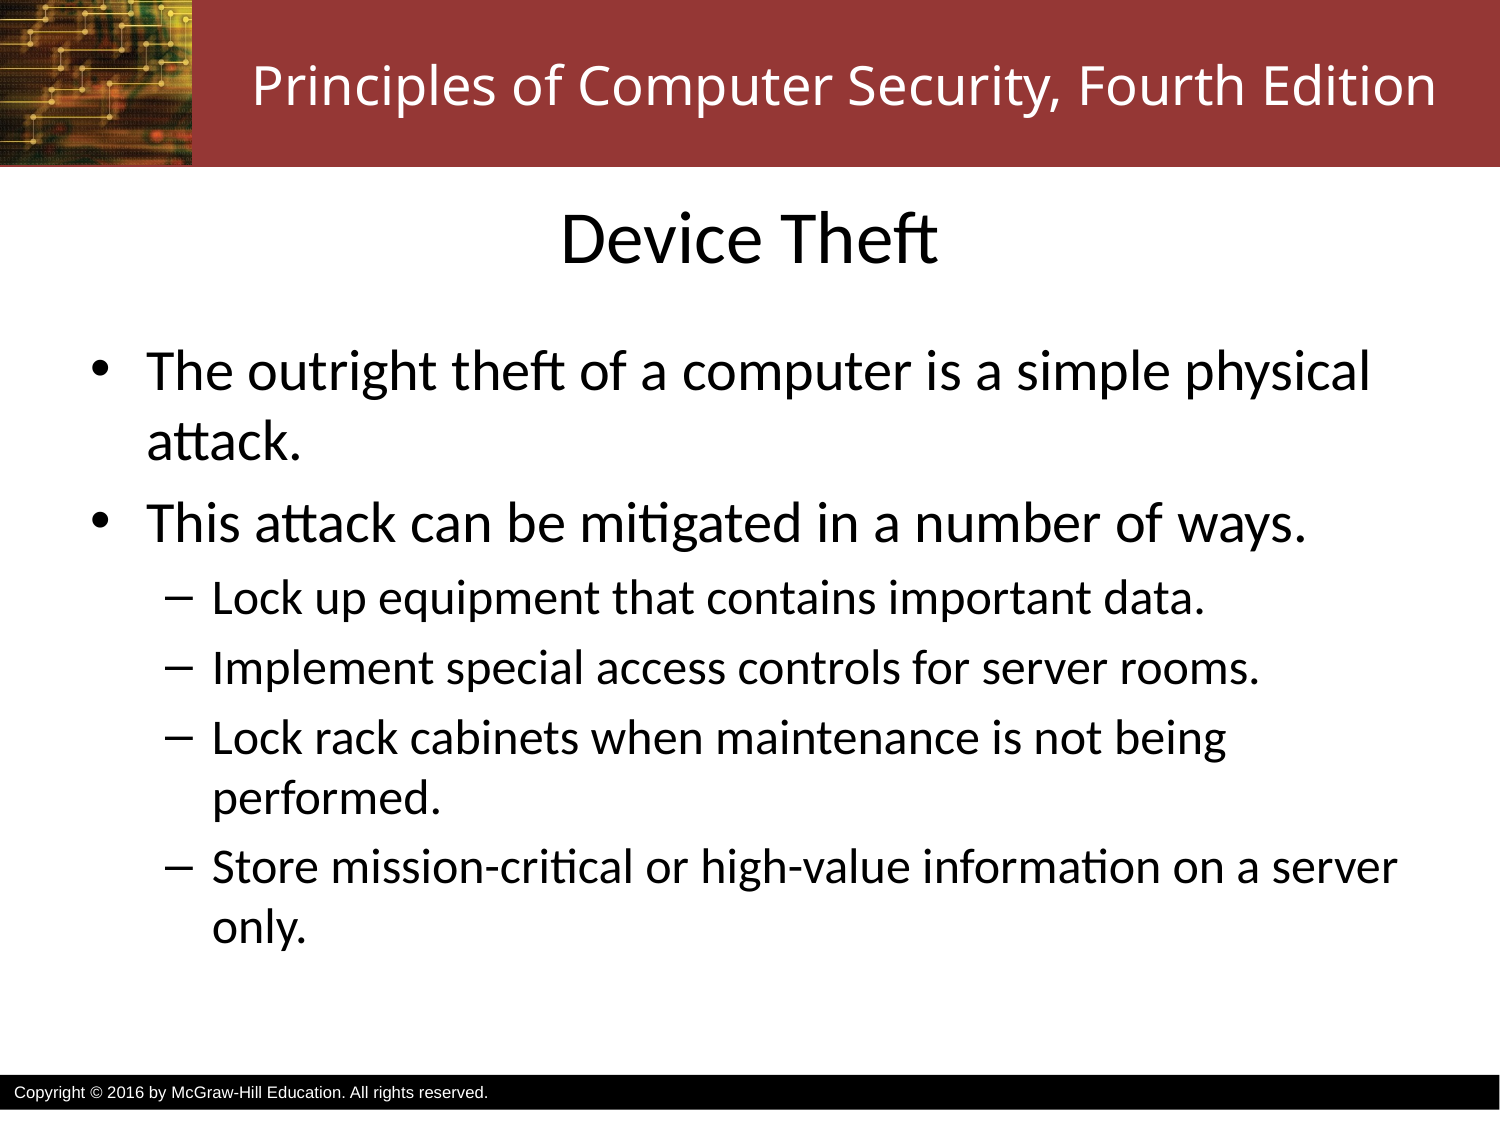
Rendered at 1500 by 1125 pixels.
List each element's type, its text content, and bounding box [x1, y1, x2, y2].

picture [0, 0, 192, 165]
list The outright theft of a computer is a simple physical attack. This attack can be mitigated in a number of ways. Lock up equipment that contains important data. Implement special access controls for server rooms. Lock rack cabinets when maintenance is not being performed. Store mission-critical or high-value information on a server only. [75, 324, 1425, 1005]
title Device Theft [75, 181, 1425, 324]
